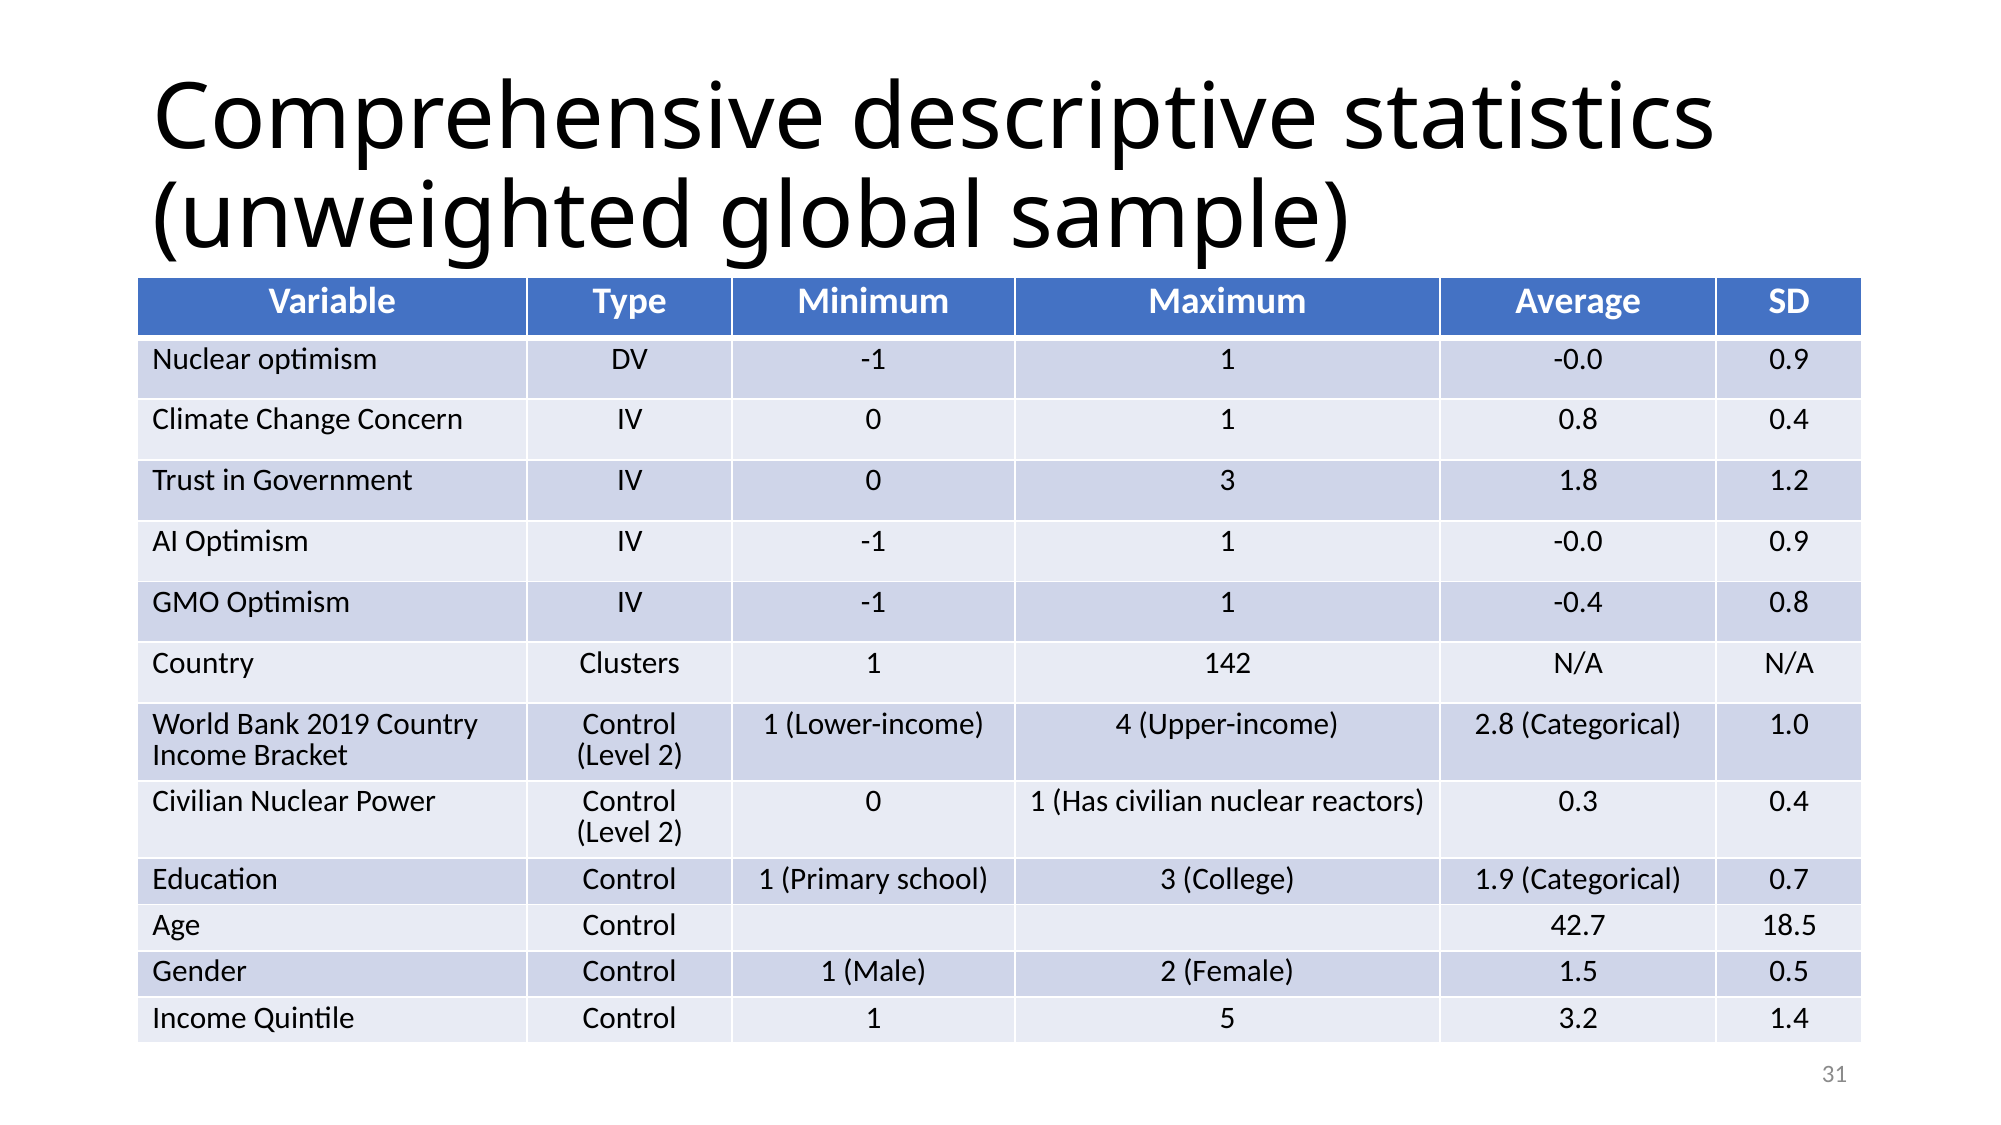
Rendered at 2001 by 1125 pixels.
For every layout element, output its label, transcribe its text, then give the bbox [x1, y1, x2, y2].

table_cell 0.8 [1441, 400, 1715, 459]
table_cell Control (Level 2) [528, 704, 731, 780]
table_cell 142 [1016, 643, 1439, 702]
table_cell 1.8 [1441, 461, 1715, 520]
table_cell GMO Optimism [138, 582, 526, 641]
table_cell -1 [733, 341, 1014, 398]
table_cell [1016, 905, 1439, 950]
table_cell 1.2 [1717, 461, 1861, 520]
table_cell IV [528, 461, 731, 520]
table_cell Age [138, 905, 526, 950]
table_cell 42.7 [1441, 905, 1715, 950]
table_cell 1 [1016, 400, 1439, 459]
table_cell 1 [1016, 522, 1439, 581]
table_cell 1 (Male) [733, 952, 1014, 996]
table_cell 0.9 [1717, 341, 1861, 398]
table_cell Gender [138, 952, 526, 996]
table_cell World Bank 2019 Country Income Bracket [138, 704, 526, 780]
table_cell -0.0 [1441, 522, 1715, 581]
table_header Type [528, 278, 731, 335]
table_cell 0 [733, 400, 1014, 459]
table_cell -1 [733, 582, 1014, 641]
table_cell Clusters [528, 643, 731, 702]
table_cell 0.4 [1717, 782, 1861, 857]
table_cell Country [138, 643, 526, 702]
table_cell 3.2 [1441, 998, 1715, 1042]
table_cell -0.0 [1441, 341, 1715, 398]
table_cell 0.4 [1717, 400, 1861, 459]
table_cell 0.7 [1717, 859, 1861, 904]
table_cell Control (Level 2) [528, 782, 731, 857]
table_cell 0.5 [1717, 952, 1861, 996]
table_header Variable [138, 278, 526, 335]
table_cell 1 (Has civilian nuclear reactors) [1016, 782, 1439, 857]
table_cell Education [138, 859, 526, 904]
table_cell 1.0 [1717, 704, 1861, 780]
title Comprehensive descriptive statistics (unweighted global sample) [137, 59, 1863, 276]
table_cell 0.8 [1717, 582, 1861, 641]
table_cell DV [528, 341, 731, 398]
table_cell Control [528, 859, 731, 904]
table_cell 1 (Primary school) [733, 859, 1014, 904]
table_cell Control [528, 998, 731, 1042]
table_header Average [1441, 278, 1715, 335]
table_cell 1 [1016, 341, 1439, 398]
table_cell 2.8 (Categorical) [1441, 704, 1715, 780]
table_cell 2 (Female) [1016, 952, 1439, 996]
table_cell 1 (Lower-income) [733, 704, 1014, 780]
table_cell N/A [1717, 643, 1861, 702]
table_cell -1 [733, 522, 1014, 581]
table_cell Climate Change Concern [138, 400, 526, 459]
table_cell Control [528, 905, 731, 950]
table_cell -0.4 [1441, 582, 1715, 641]
table_header Minimum [733, 278, 1014, 335]
table_cell Income Quintile [138, 998, 526, 1042]
slide_number 31 [1412, 1044, 1863, 1103]
table_cell 1.4 [1717, 998, 1861, 1042]
table_cell 3 (College) [1016, 859, 1439, 904]
table_cell 1 [1016, 582, 1439, 641]
table_cell 1.9 (Categorical) [1441, 859, 1715, 904]
table_header SD [1717, 278, 1861, 335]
table_cell AI Optimism [138, 522, 526, 581]
table_cell IV [528, 400, 731, 459]
table_cell 1.5 [1441, 952, 1715, 996]
table_cell Trust in Government [138, 461, 526, 520]
table_cell N/A [1441, 643, 1715, 702]
table_cell Control [528, 952, 731, 996]
table_cell Nuclear optimism [138, 341, 526, 398]
table_cell 0 [733, 461, 1014, 520]
table_cell 0.9 [1717, 522, 1861, 581]
table_cell 0 [733, 782, 1014, 857]
table_cell IV [528, 582, 731, 641]
table_cell [733, 905, 1014, 950]
table_header Maximum [1016, 278, 1439, 335]
table_cell 4 (Upper-income) [1016, 704, 1439, 780]
table_cell 1 [733, 998, 1014, 1042]
table_cell 1 [733, 643, 1014, 702]
table_cell 18.5 [1717, 905, 1861, 950]
table_cell 0.3 [1441, 782, 1715, 857]
table_cell 5 [1016, 998, 1439, 1042]
table_cell IV [528, 522, 731, 581]
table_cell Civilian Nuclear Power [138, 782, 526, 857]
table_cell 3 [1016, 461, 1439, 520]
